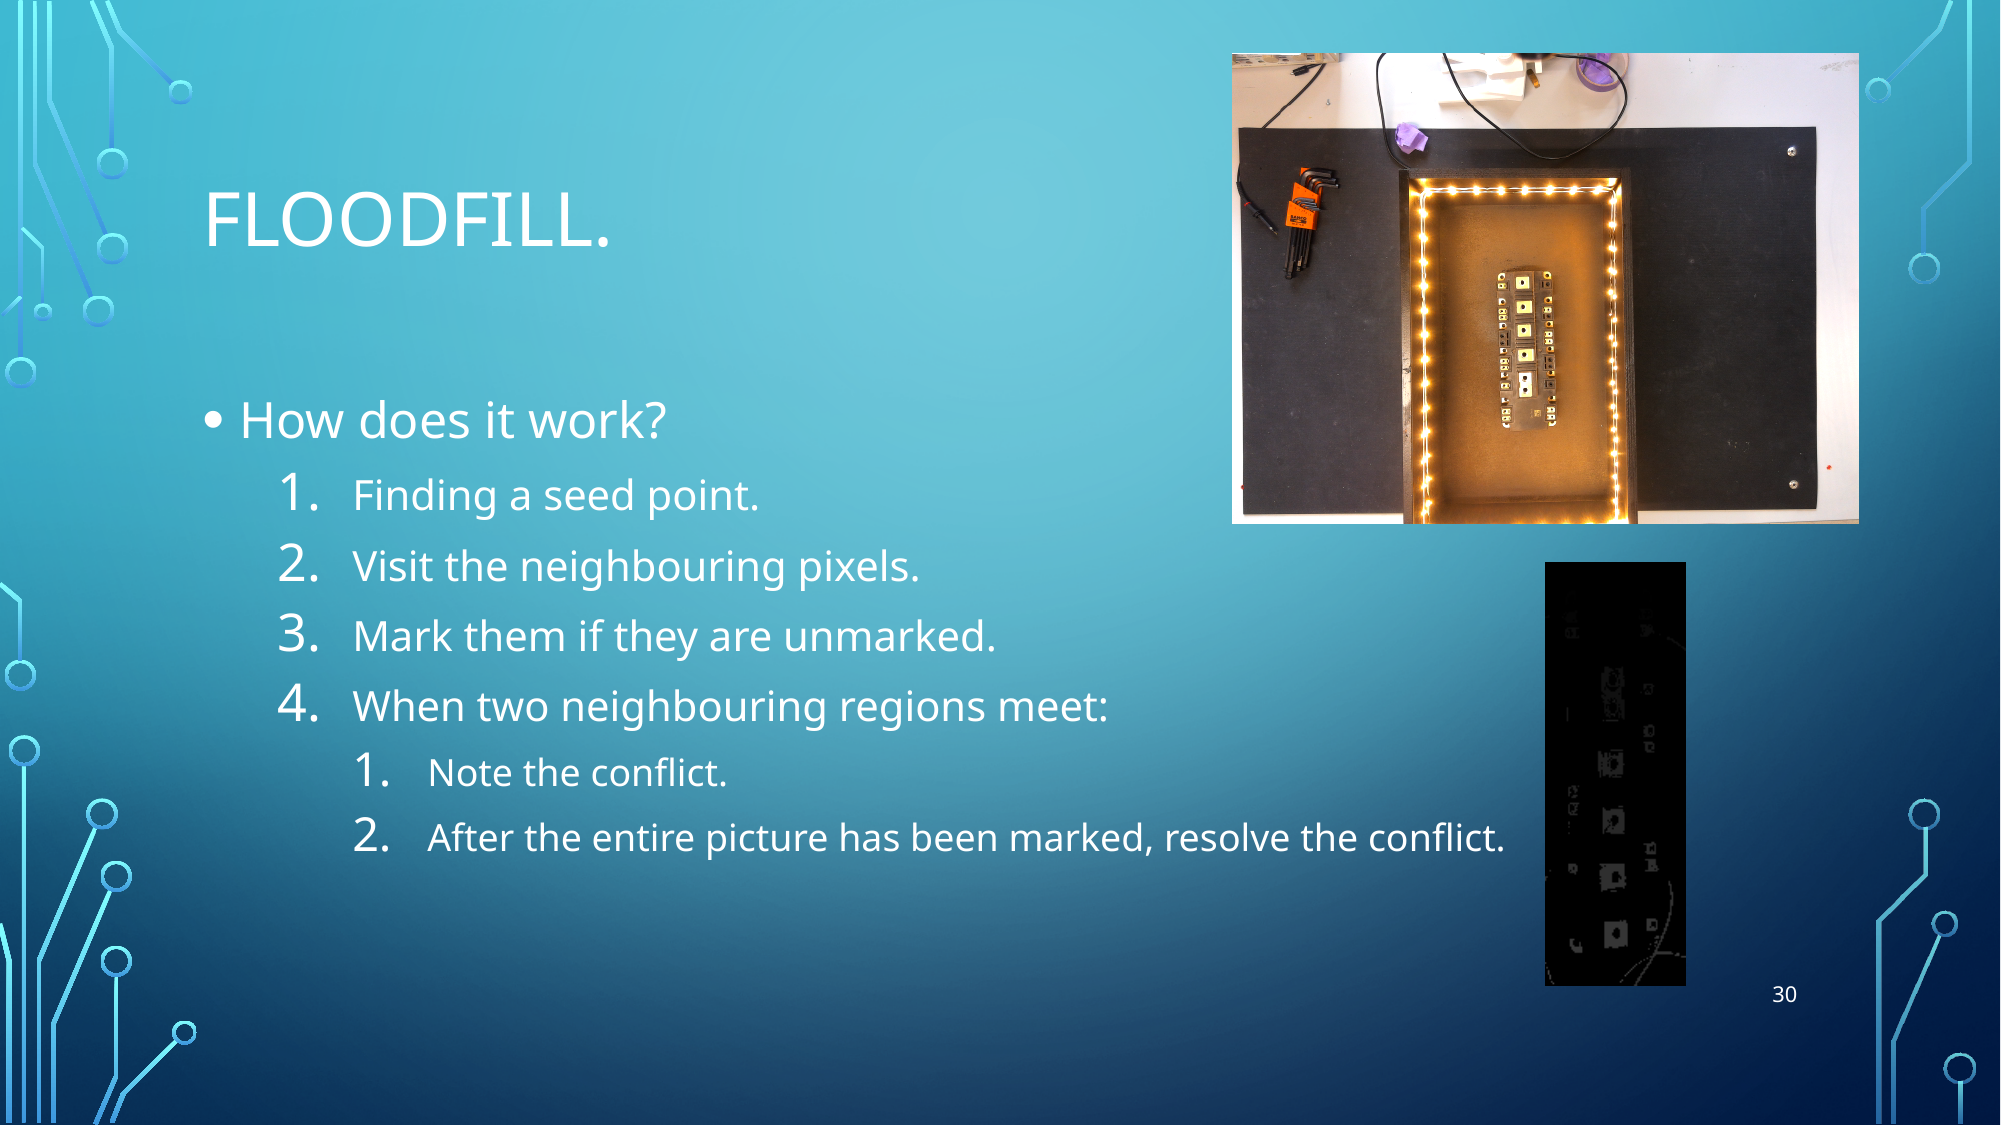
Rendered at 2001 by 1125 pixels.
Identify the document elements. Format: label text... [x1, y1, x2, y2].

title Floodfill. [187, 101, 1231, 344]
slide_number 30 [1685, 965, 1813, 1025]
picture [1544, 562, 1686, 987]
list How does it work? Finding a seed point. Visit the neighbouring pixels. Mark them if they are unmarked. When two neighbouring regions meet: Note the conflict. After the entire picture has been marked, resolve the conflict. [187, 369, 1813, 950]
picture [1231, 53, 1859, 524]
